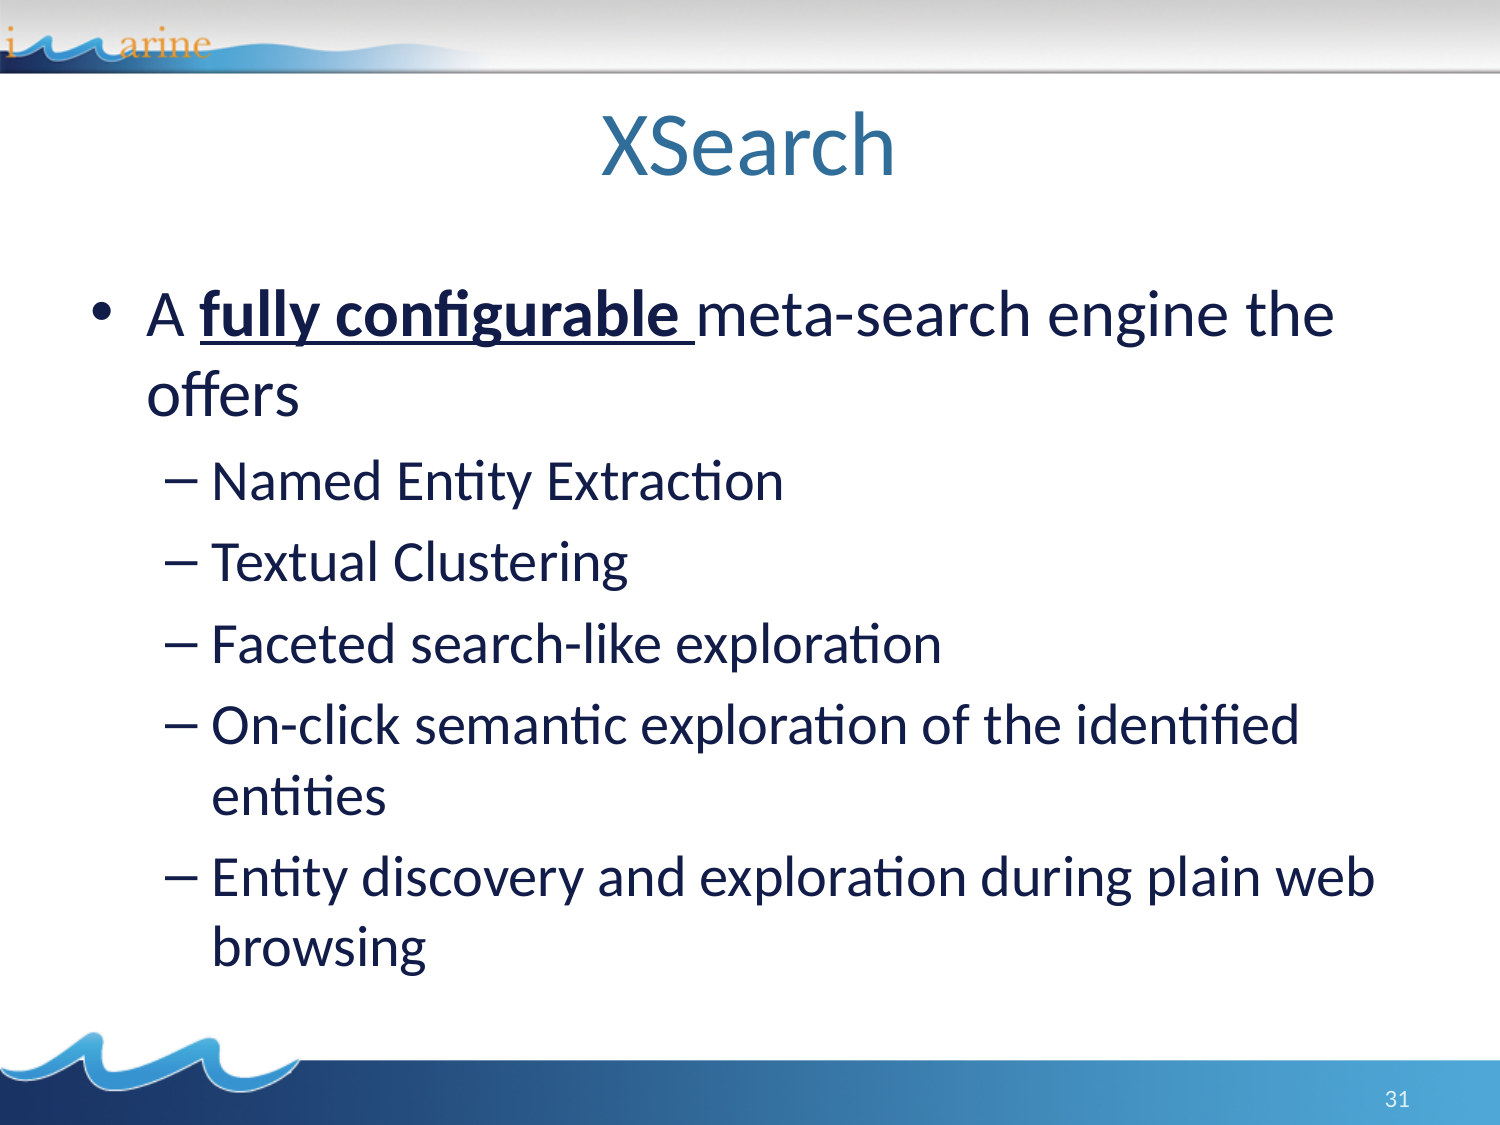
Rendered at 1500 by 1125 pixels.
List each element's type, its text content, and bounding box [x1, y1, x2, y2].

title XSearch [75, 45, 1425, 233]
picture [0, 0, 1500, 1125]
list A fully configurable meta-search engine the offers Named Entity Extraction Textual Clustering Faceted search-like exploration On-click semantic exploration of the identified entities Entity discovery and exploration during plain web browsing [75, 262, 1425, 1005]
slide_number 31 [1074, 1072, 1425, 1123]
